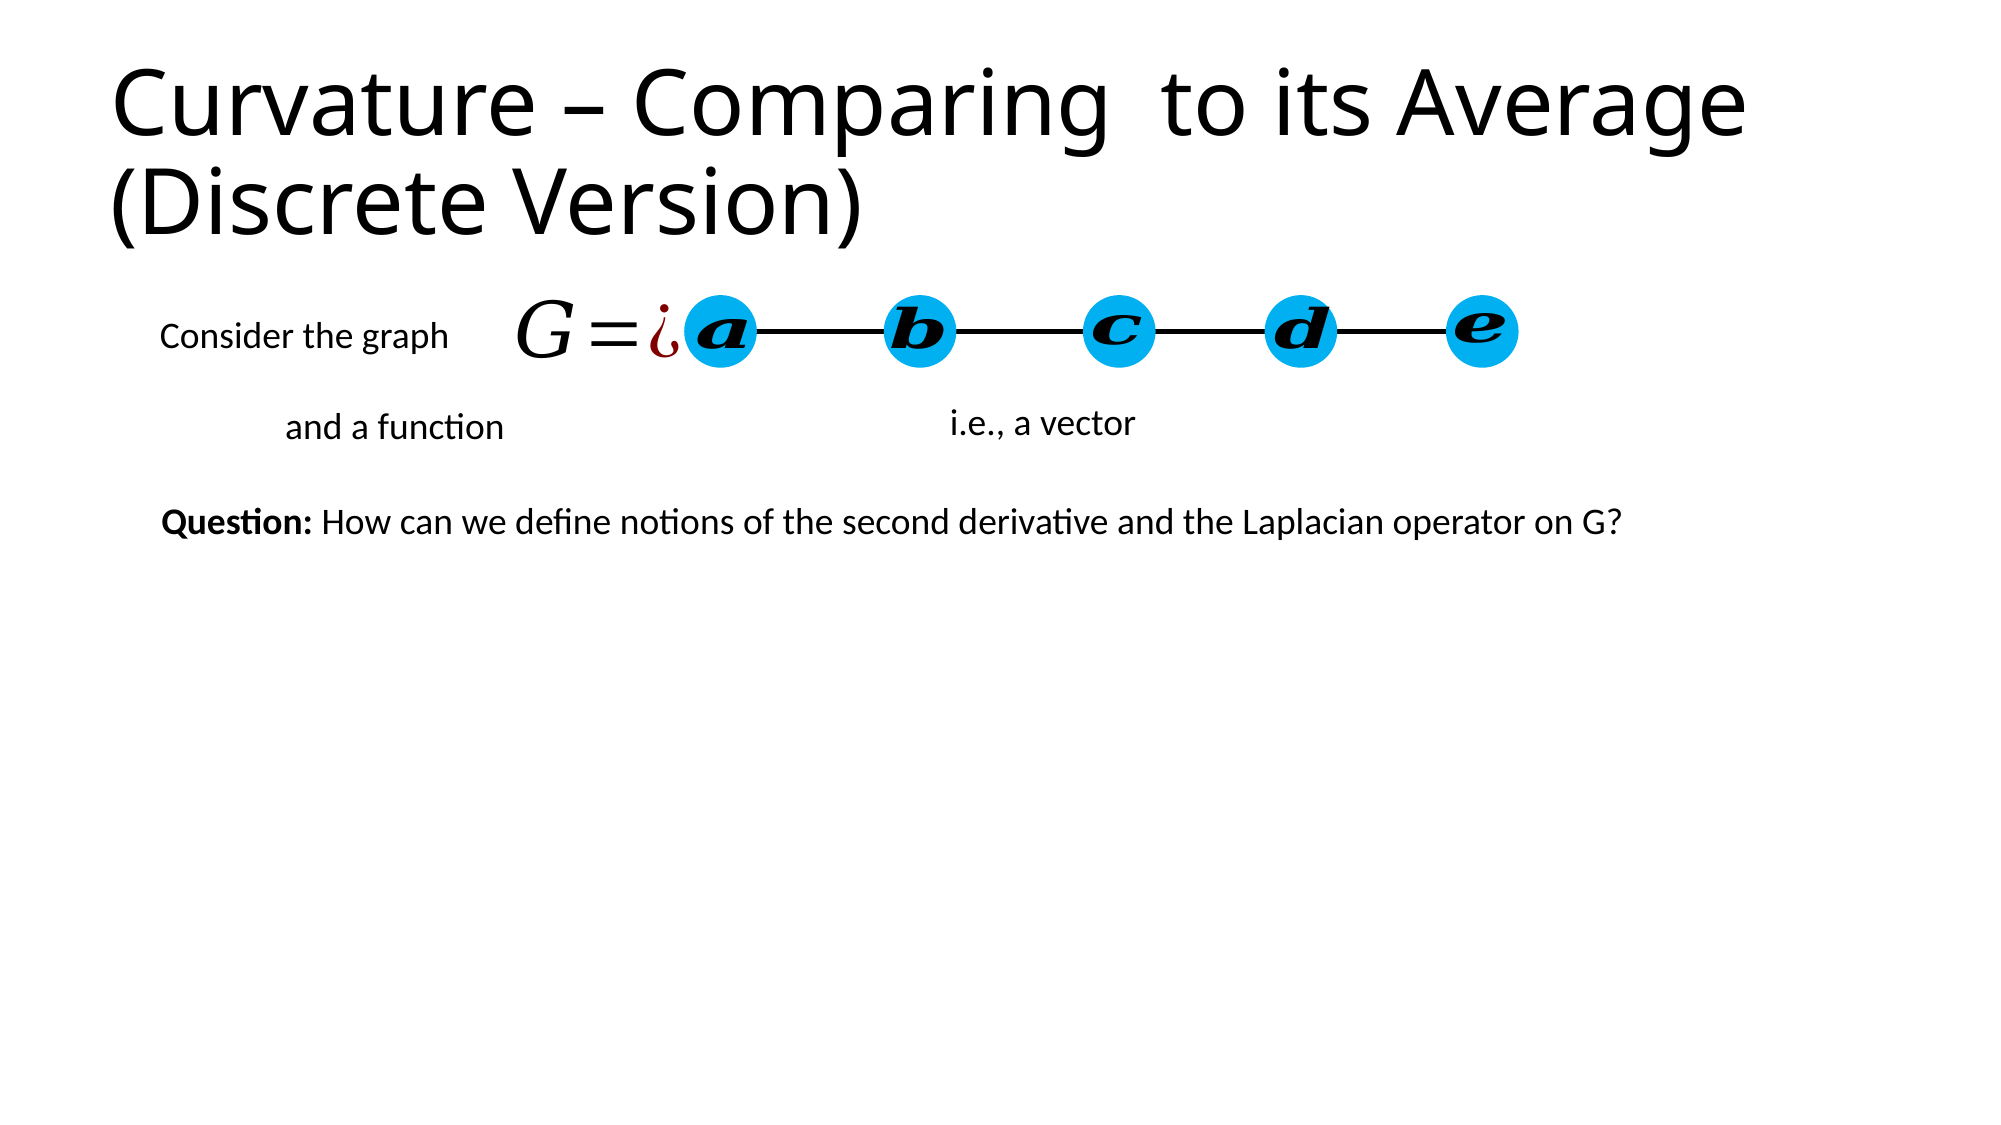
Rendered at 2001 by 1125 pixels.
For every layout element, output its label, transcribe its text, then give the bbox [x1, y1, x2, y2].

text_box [514, 289, 1519, 376]
text_box Consider the graph [145, 303, 474, 363]
text_box Question: How can we define notions of the second derivative and the Laplacian operator on G? [146, 489, 1640, 550]
